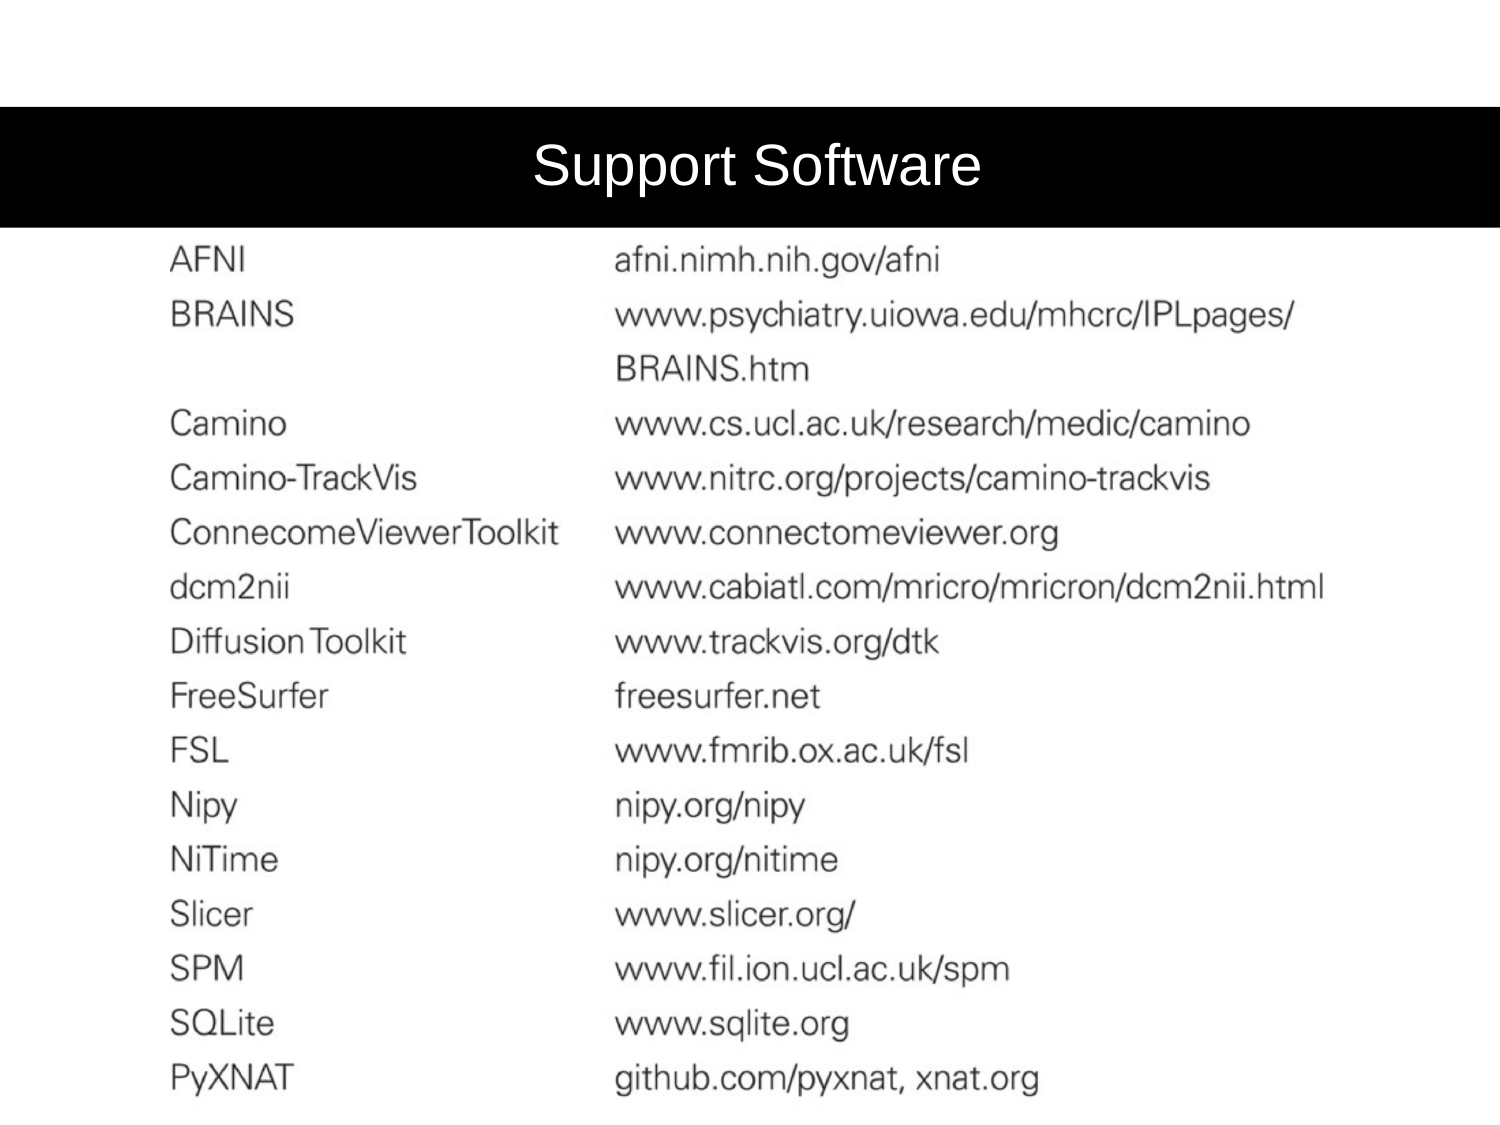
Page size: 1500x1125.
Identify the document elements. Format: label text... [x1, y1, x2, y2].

text_box [0, 106, 1500, 229]
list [170, 240, 1330, 1107]
title Support Software [68, 105, 1448, 228]
